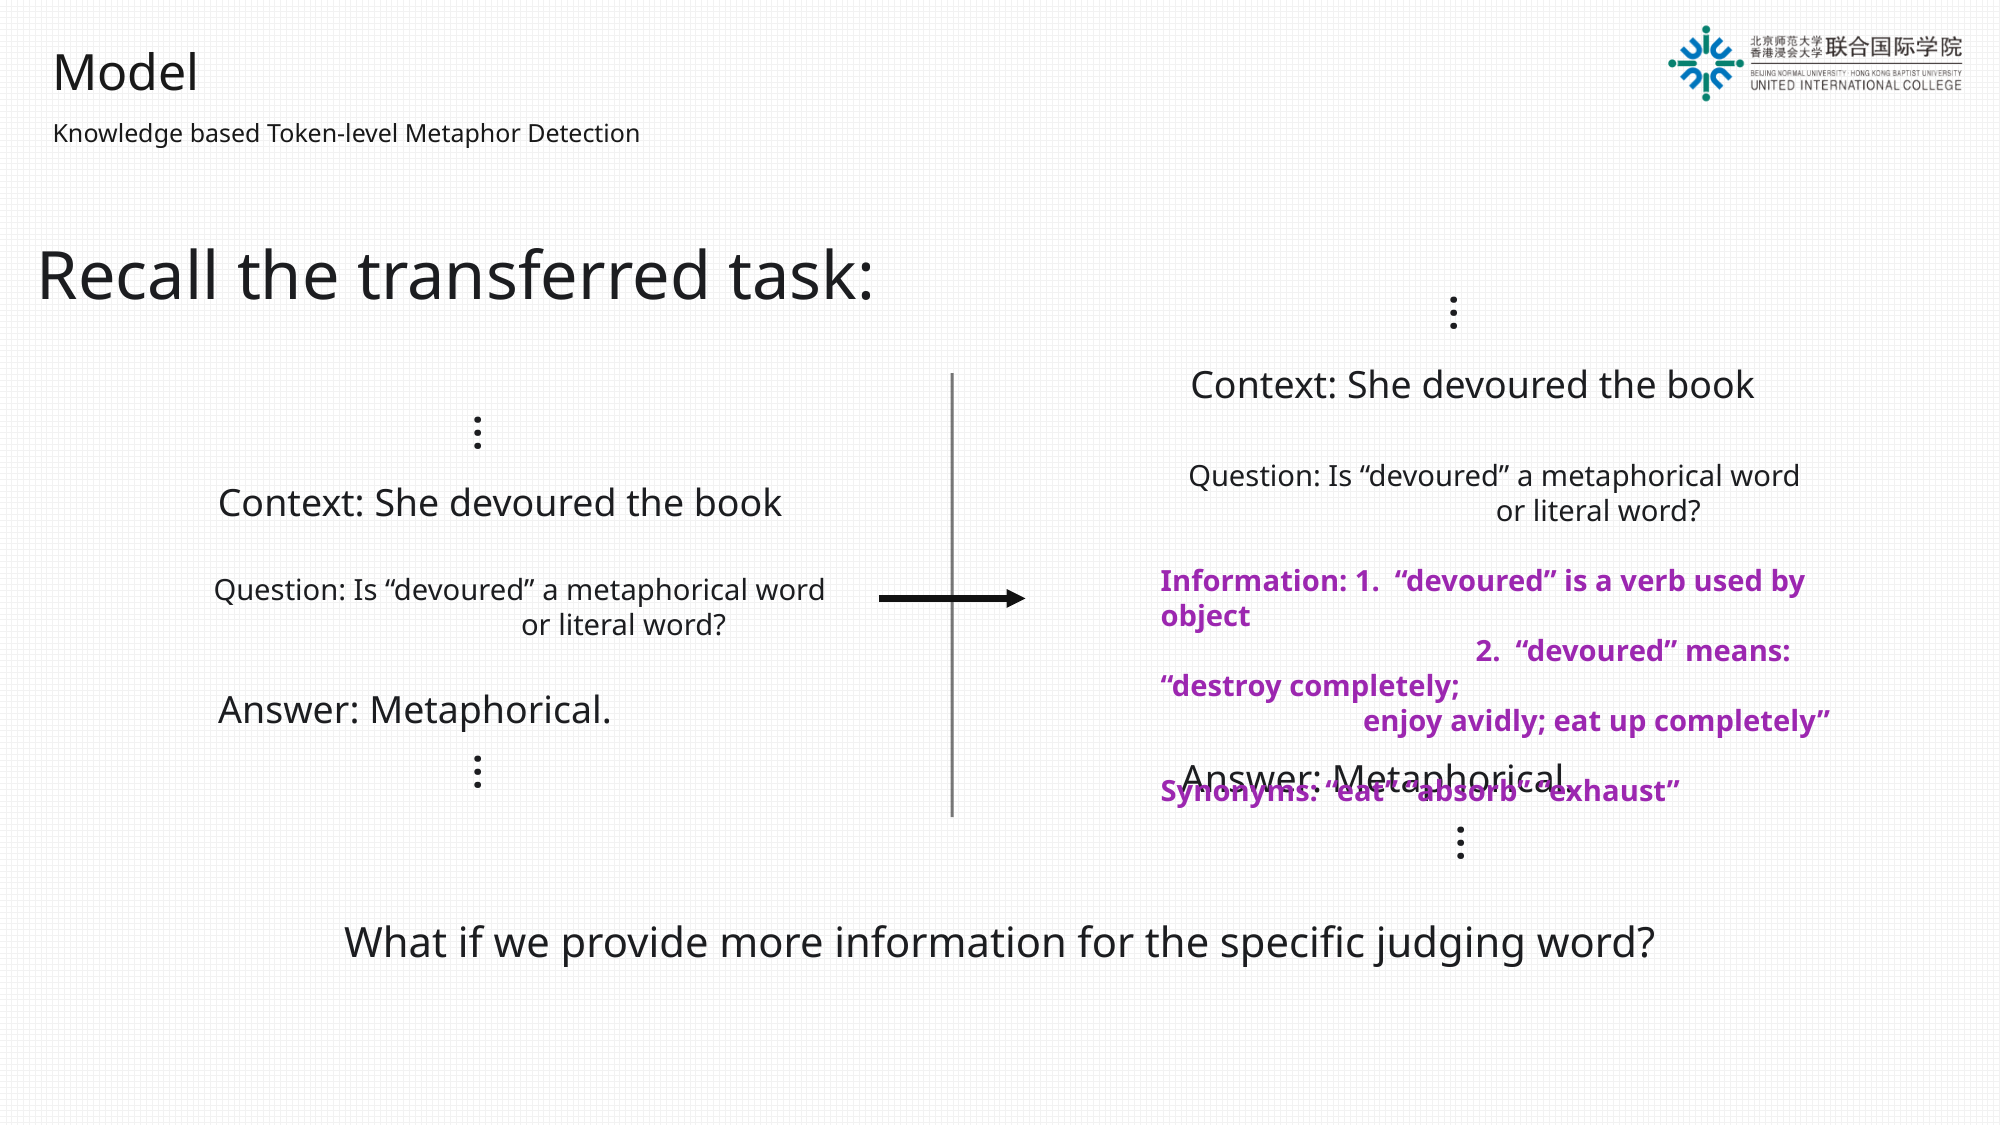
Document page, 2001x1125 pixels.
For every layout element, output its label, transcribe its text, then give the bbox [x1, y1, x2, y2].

text_box … [457, 398, 533, 468]
picture [1666, 18, 1964, 109]
text_box … [457, 738, 533, 808]
text_box Answer: Metaphorical. [203, 678, 627, 739]
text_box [52, 31, 724, 145]
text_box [1145, 277, 1896, 879]
text_box Context: She devoured the book [203, 471, 798, 532]
text_box What if we provide more information for the specific judging word? [329, 908, 1671, 974]
text_box Recall the transferred task: [22, 225, 892, 321]
text_box Question: Is “devoured” a metaphorical word or literal word? [198, 563, 842, 649]
